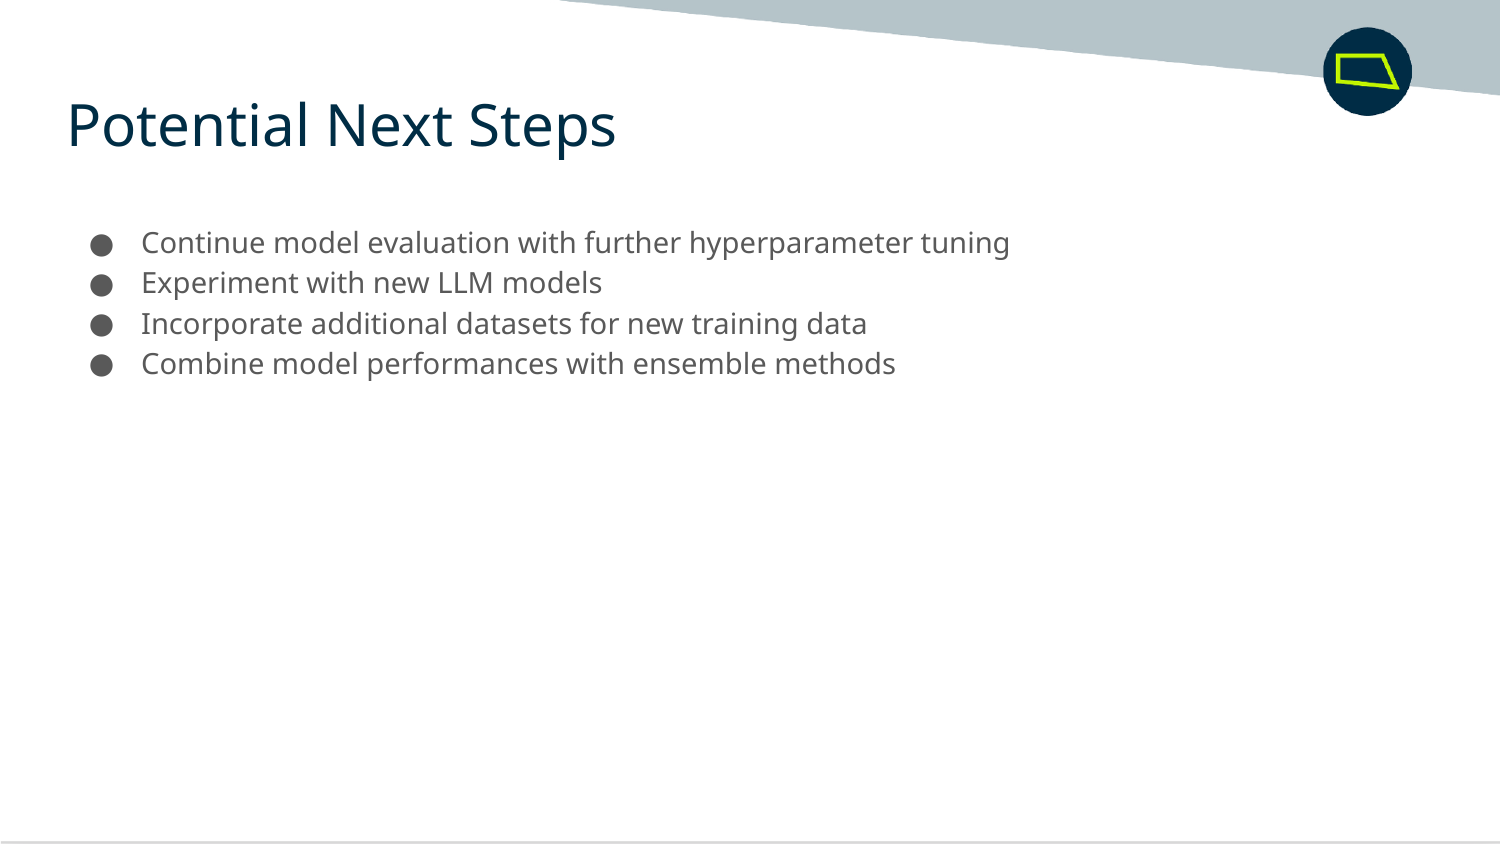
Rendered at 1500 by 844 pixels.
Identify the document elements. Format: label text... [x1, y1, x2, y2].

text_box Continue model evaluation with further hyperparameter tuning Experiment with new LLM models Incorporate additional datasets for new training data Combine model performances with ensemble methods [51, 204, 1449, 751]
text_box Potential Next Steps [51, 72, 1449, 167]
picture [0, 0, 1500, 844]
